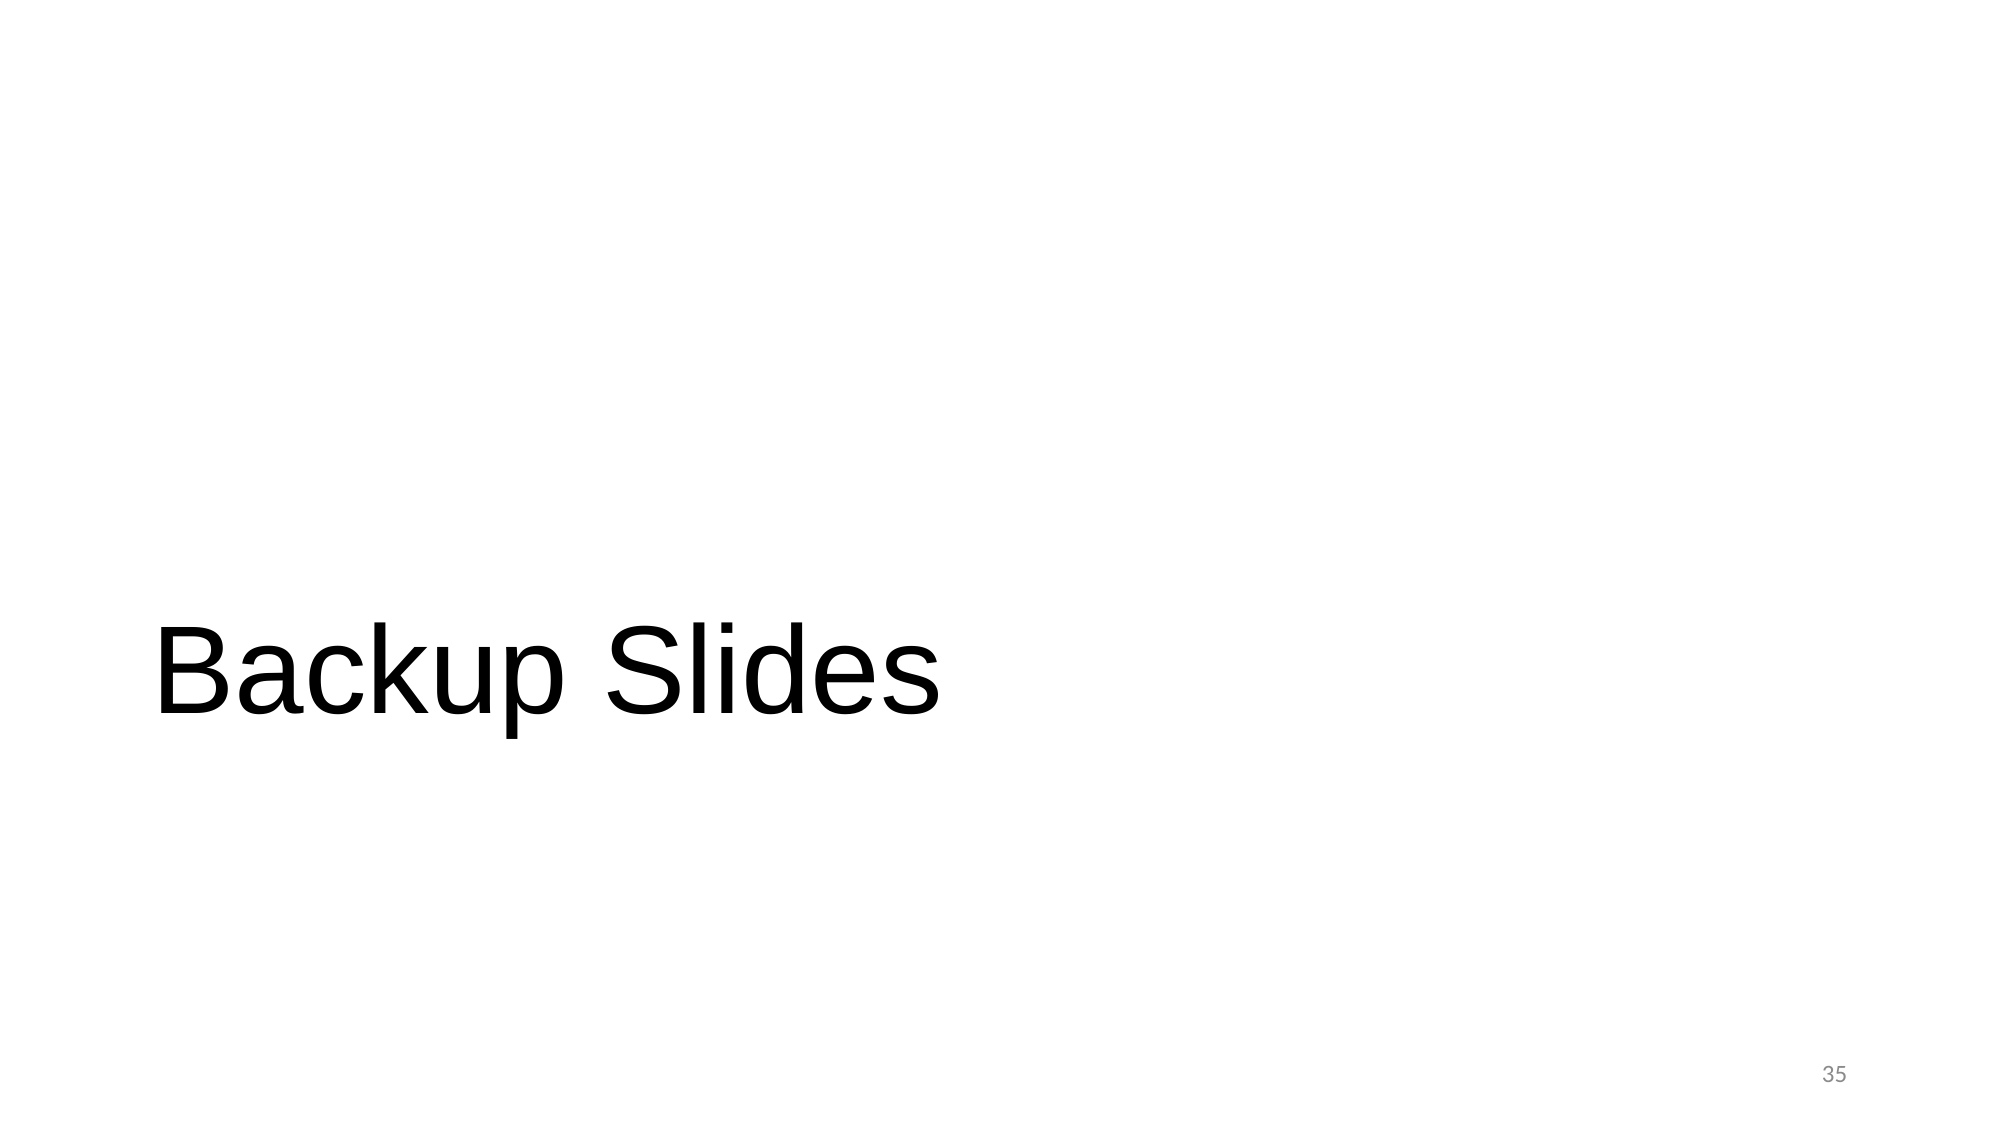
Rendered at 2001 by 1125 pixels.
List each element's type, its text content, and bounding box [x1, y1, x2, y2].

slide_number 35 [1412, 1042, 1863, 1103]
title Backup Slides [136, 280, 1862, 749]
